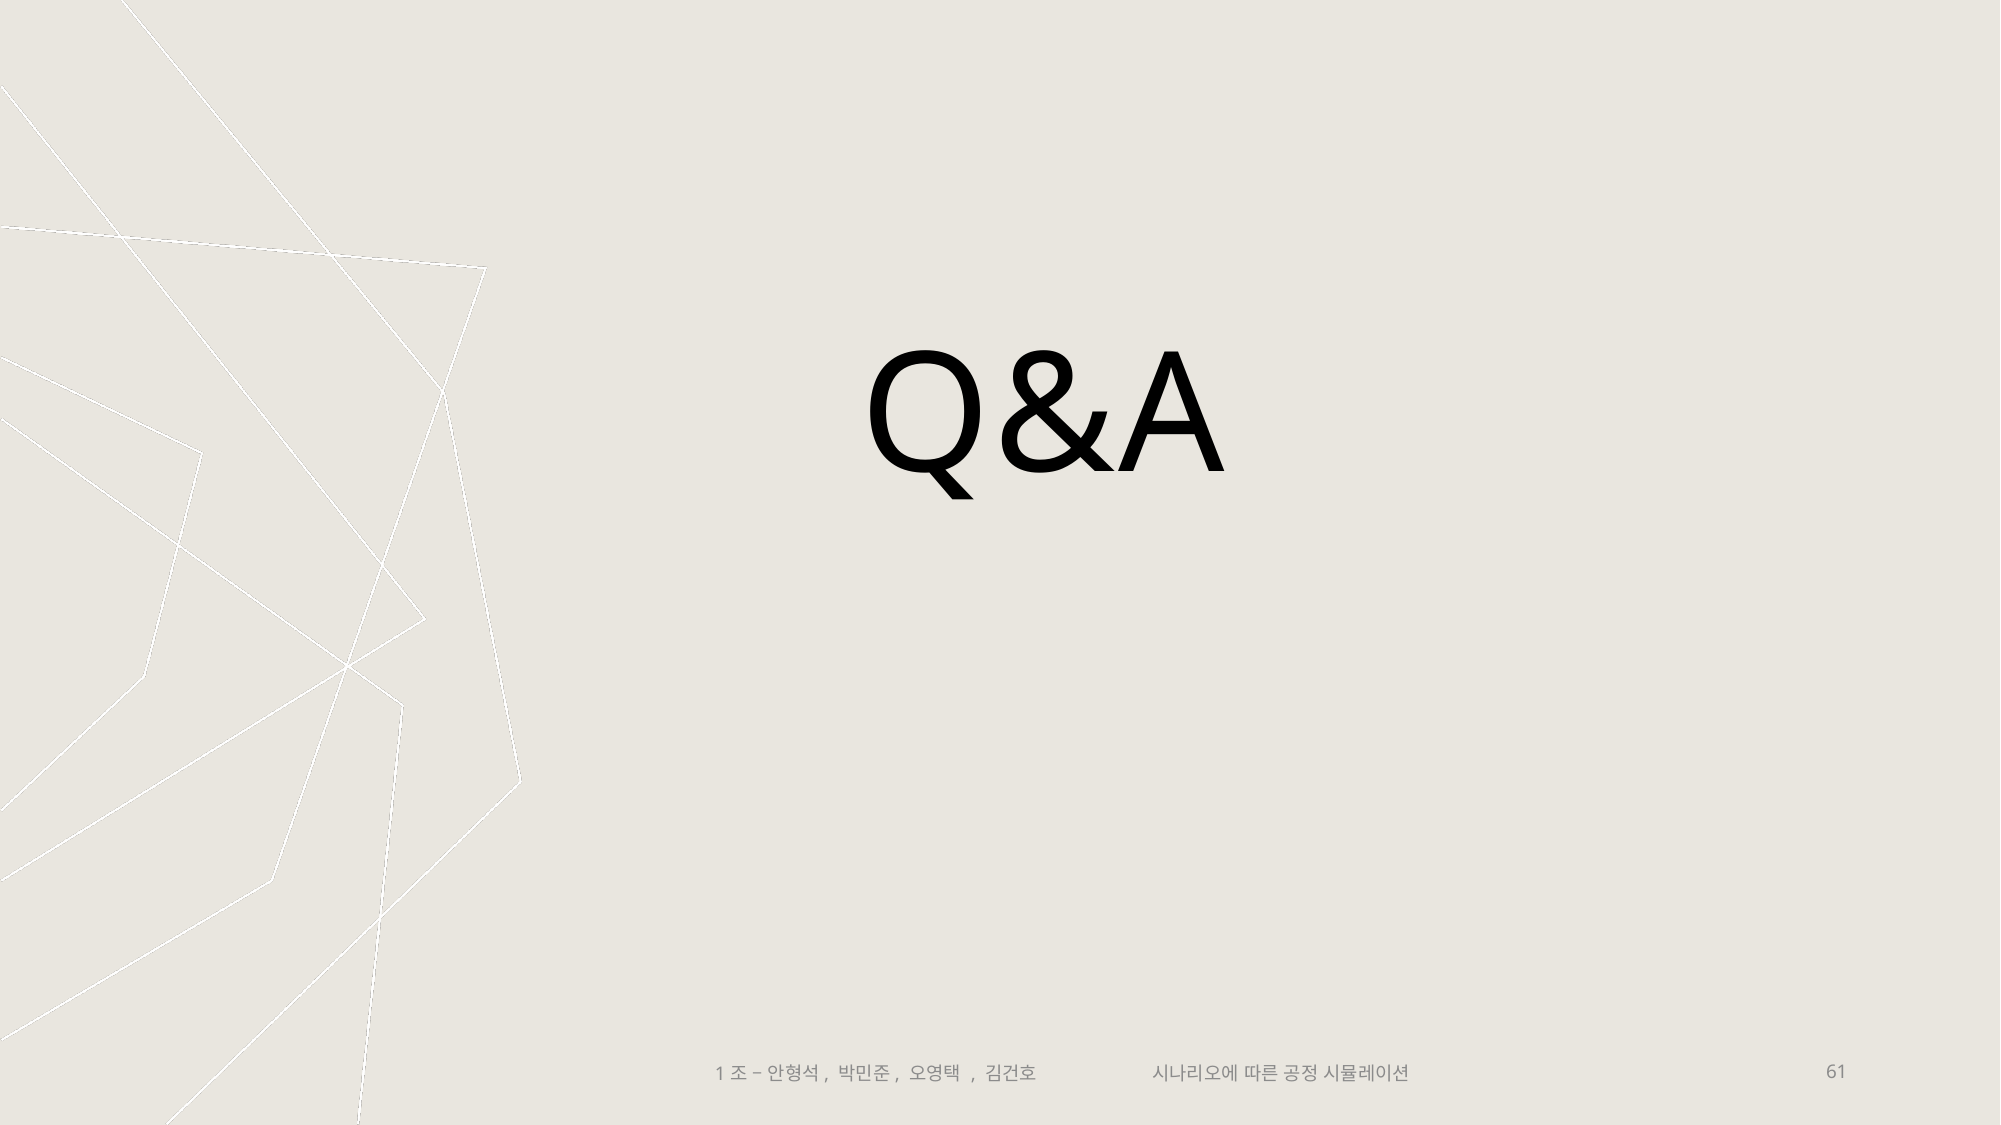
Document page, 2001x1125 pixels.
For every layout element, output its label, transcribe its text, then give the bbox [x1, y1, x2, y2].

title Q&A [699, 265, 1386, 516]
footer 시나리오에 따른 공정 시뮬레이션 [1062, 1042, 1500, 1103]
slide_number 61 [1571, 1042, 1863, 1103]
picture [0, 0, 522, 1125]
slide_number 1조 – 안형석, 박민준, 오영택 , 김건호 [699, 1042, 1054, 1103]
